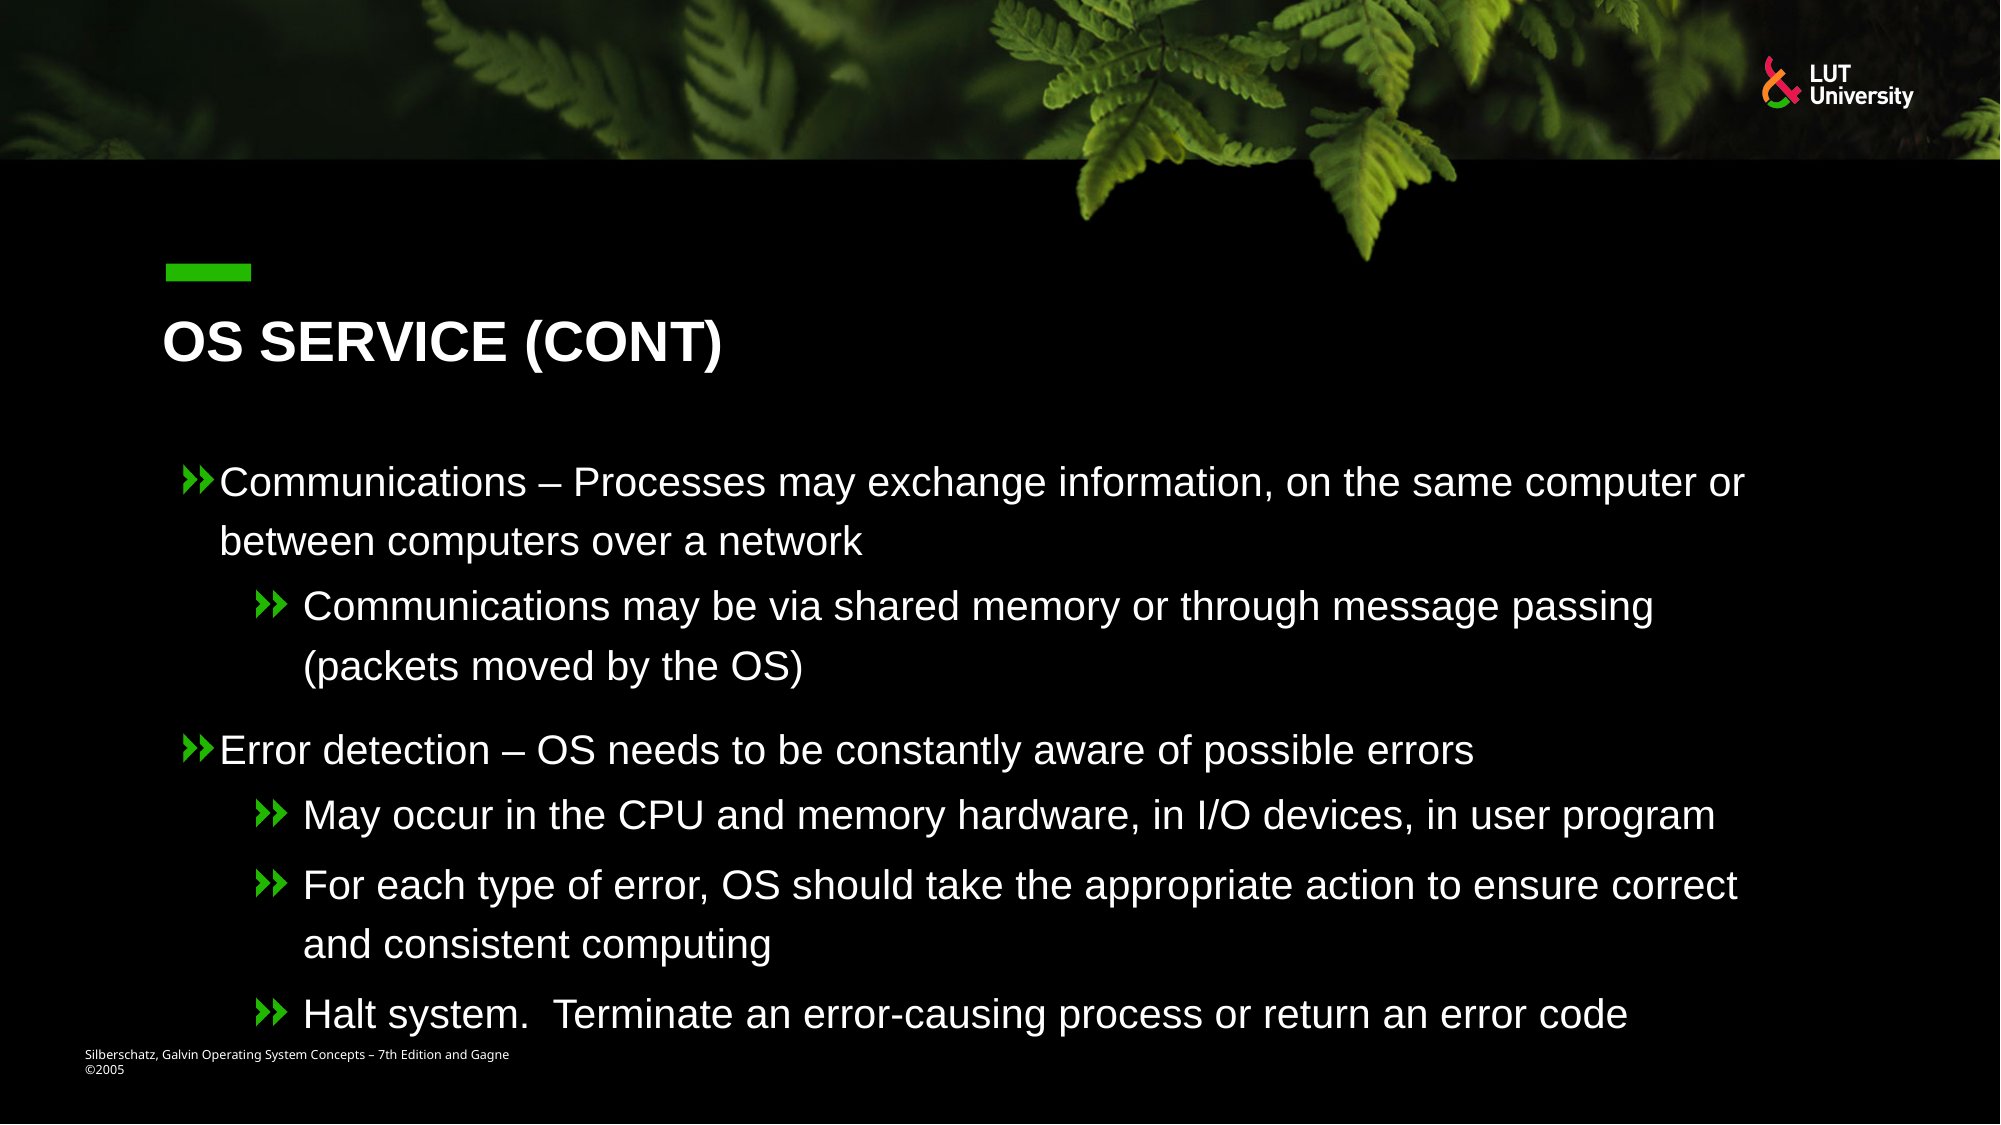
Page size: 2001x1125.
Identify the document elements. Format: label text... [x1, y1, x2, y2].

list Communications – Processes may exchange information, on the same computer or between computers over a network Communications may be via shared memory or through message passing (packets moved by the OS) Error detection – OS needs to be constantly aware of possible errors May occur in the CPU and memory hardware, in I/O devices, in user program For each type of error, OS should take the appropriate action to ensure correct and consistent computing Halt system. Terminate an error-causing process or return an error code [167, 437, 1765, 1049]
text_box Silberschatz, Galvin Operating System Concepts – 7th Edition and Gagne ©2005 [70, 1039, 552, 1084]
title OS Service (CONT) [147, 305, 1873, 382]
picture [0, 0, 2000, 1124]
